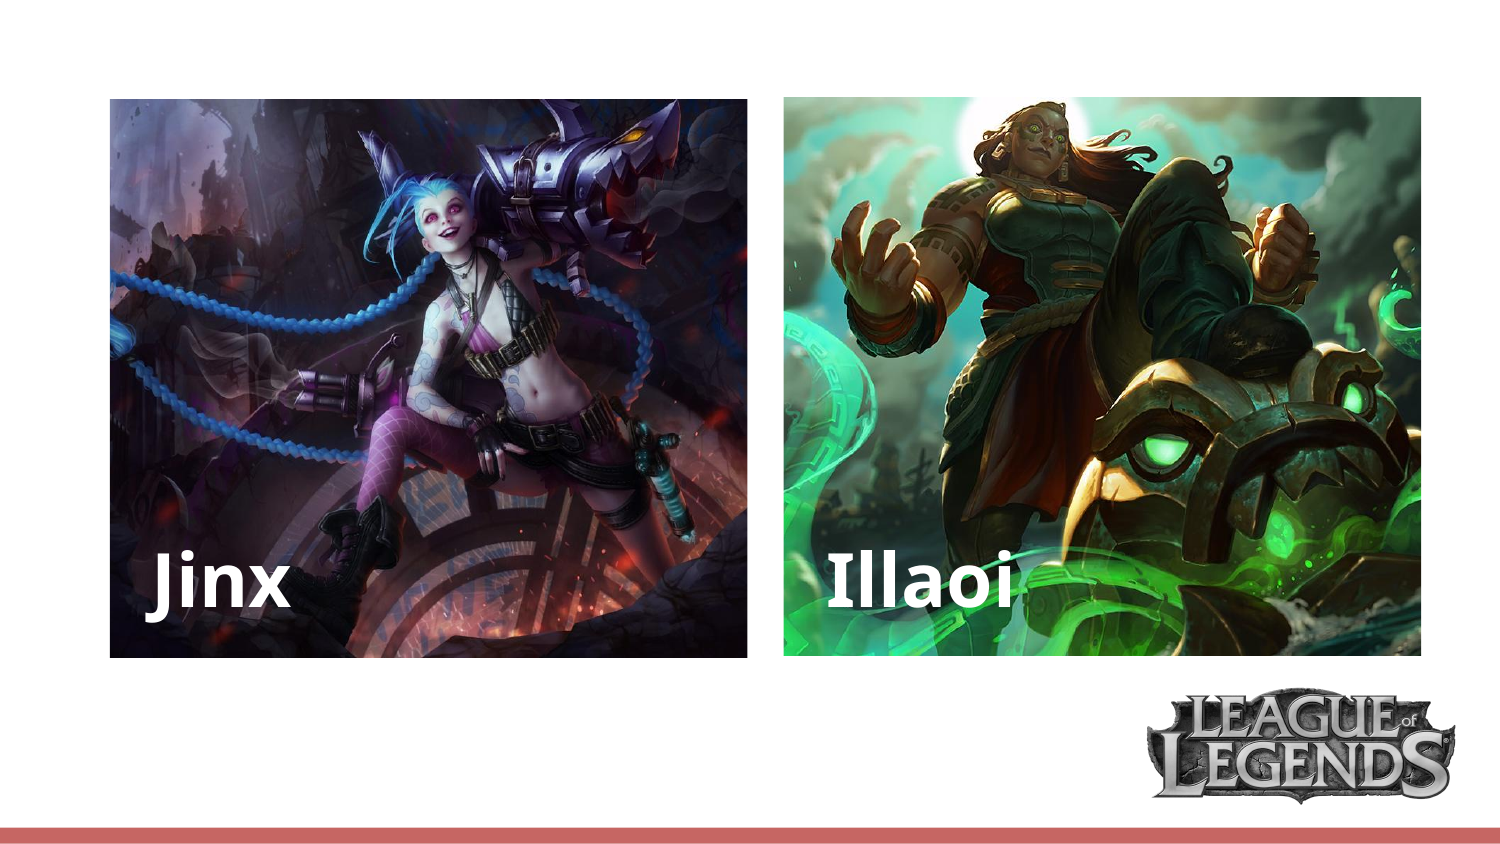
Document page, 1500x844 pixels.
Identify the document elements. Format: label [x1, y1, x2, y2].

picture [783, 97, 1422, 657]
picture [1128, 664, 1475, 824]
picture [109, 99, 748, 659]
